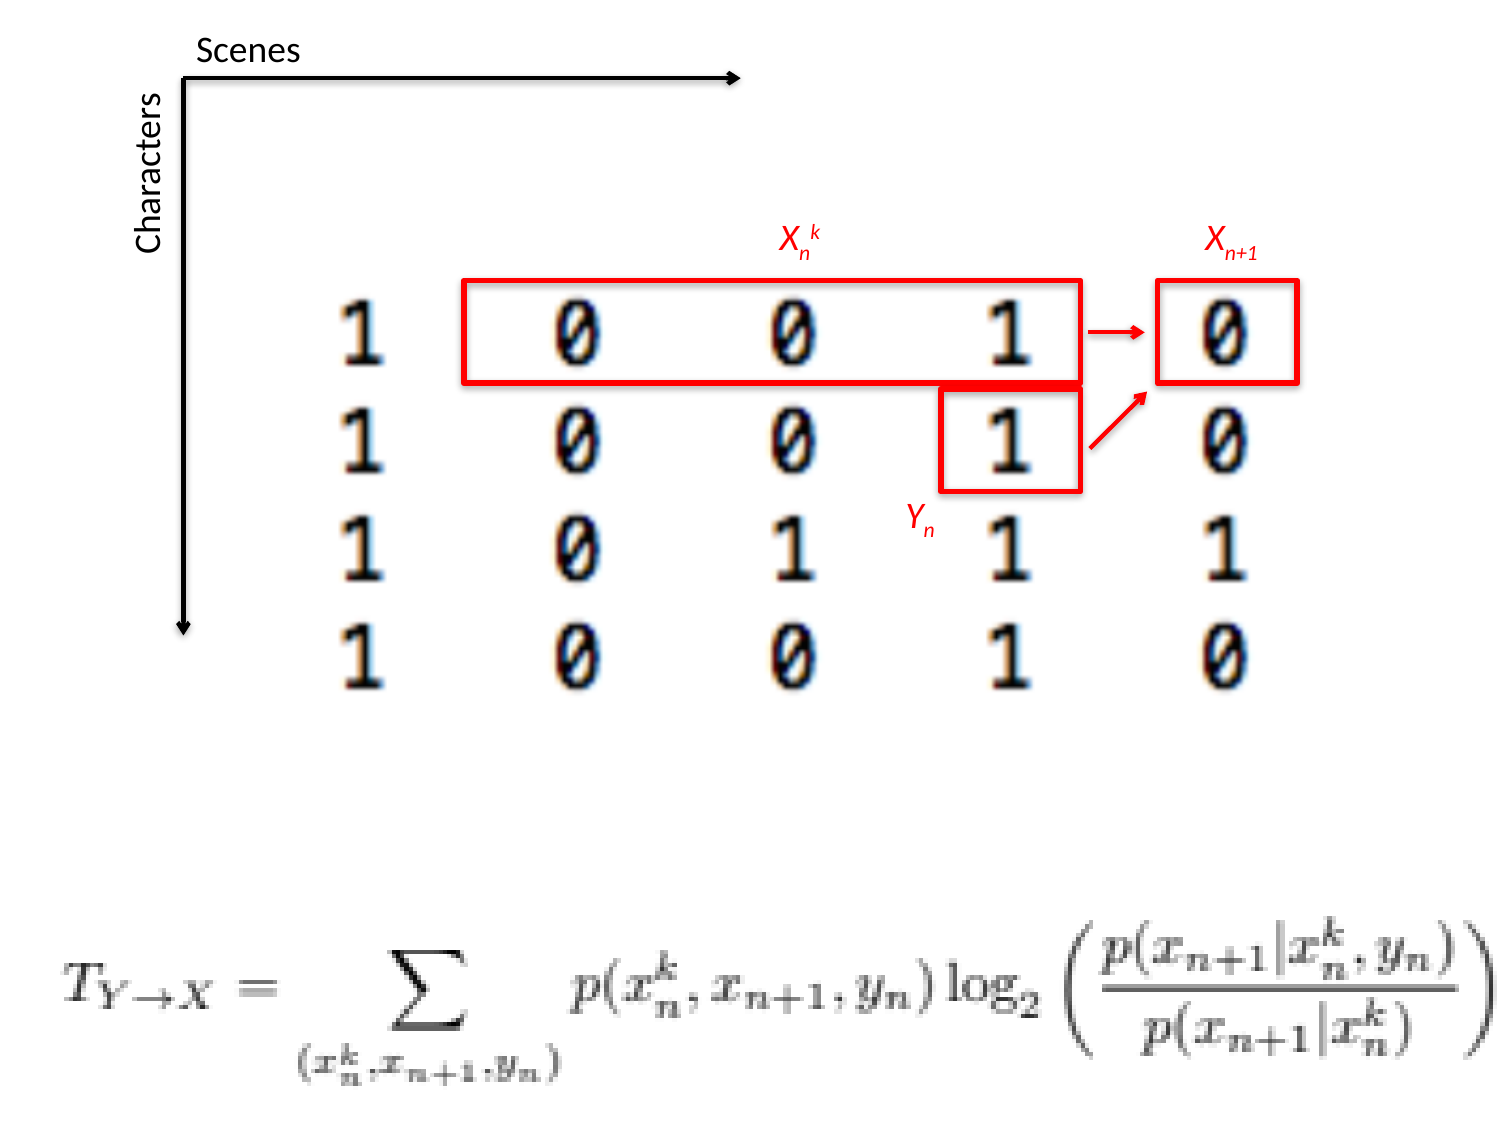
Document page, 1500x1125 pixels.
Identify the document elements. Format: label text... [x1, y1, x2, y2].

picture [0, 865, 1500, 1125]
picture [291, 266, 1298, 715]
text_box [1089, 391, 1148, 449]
text_box Xn+1 [1190, 206, 1273, 265]
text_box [115, 17, 741, 636]
text_box Xnk [764, 206, 836, 265]
